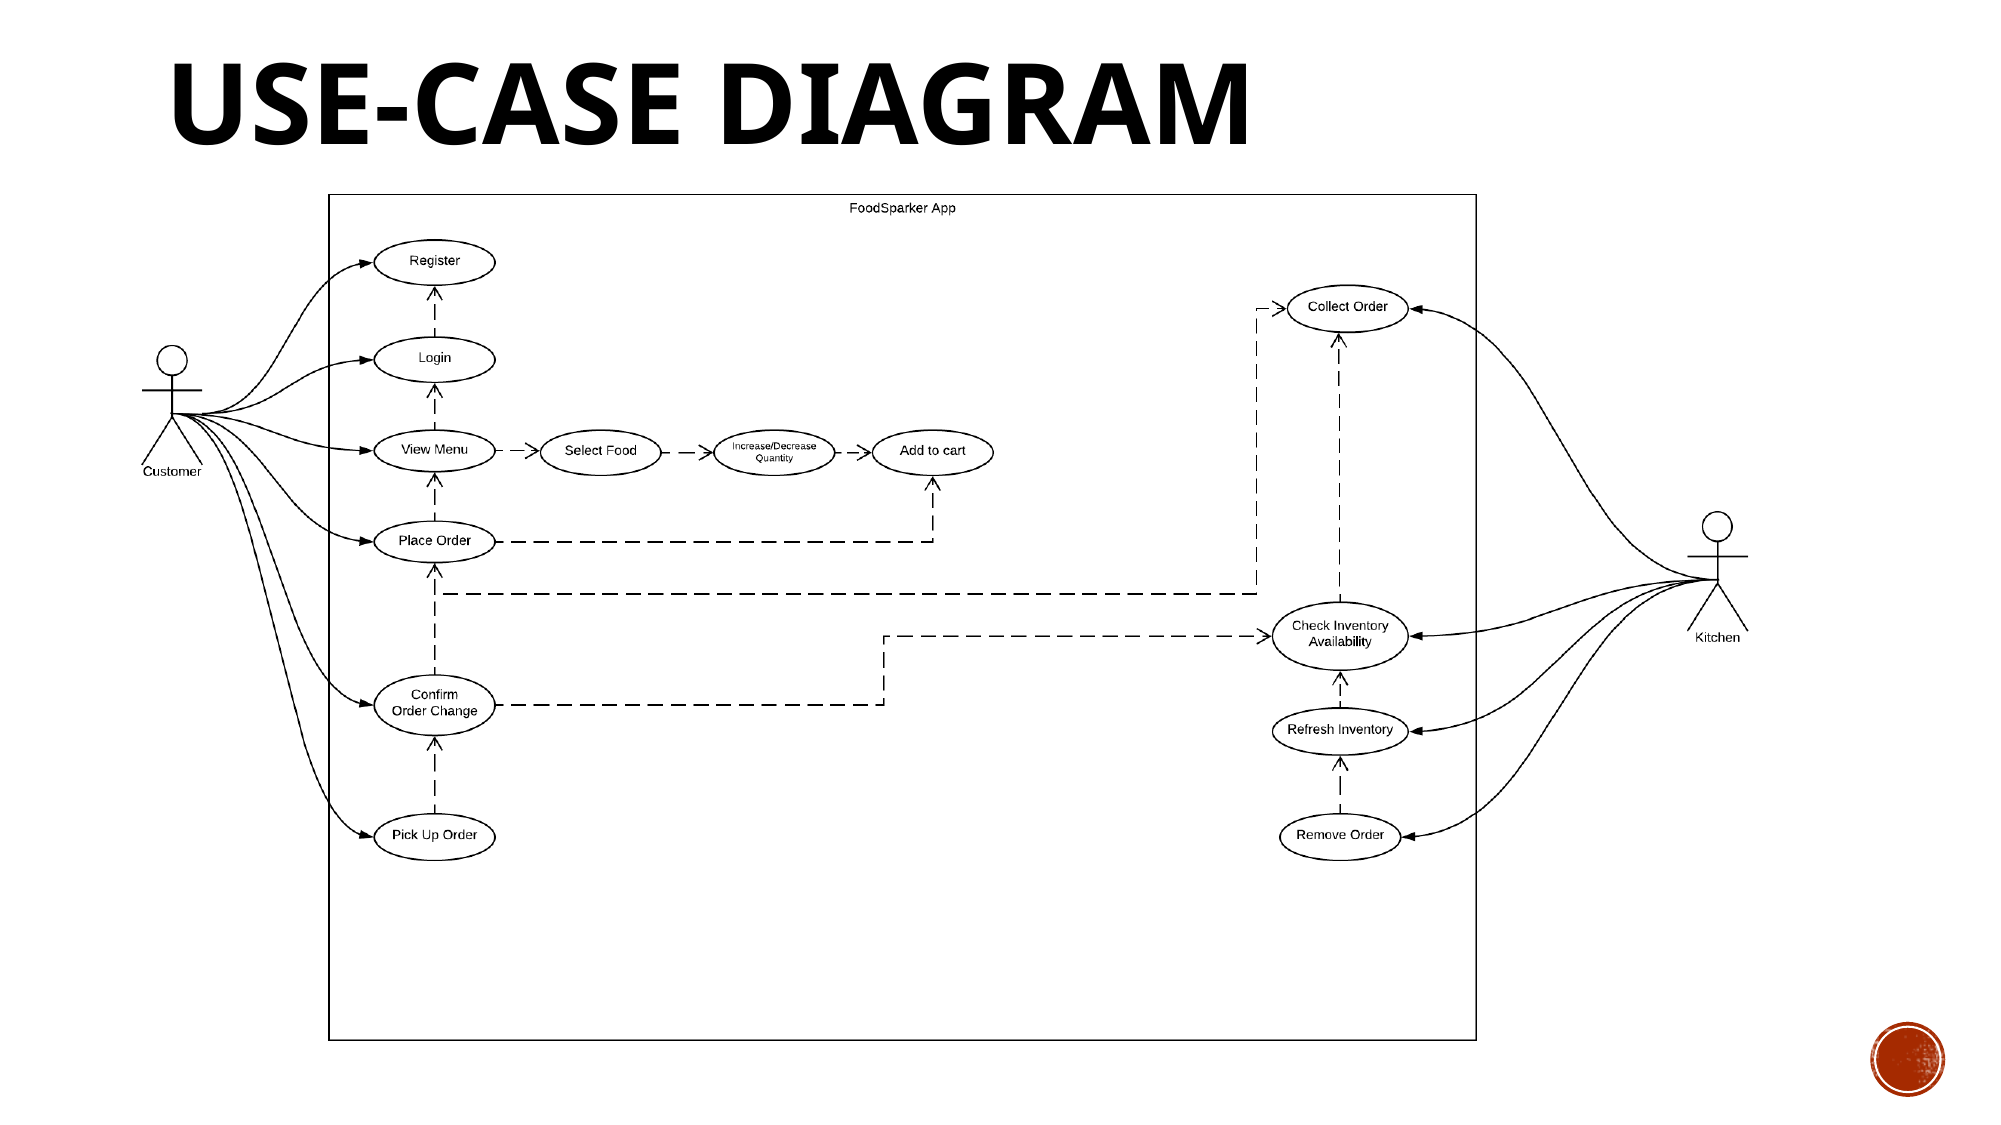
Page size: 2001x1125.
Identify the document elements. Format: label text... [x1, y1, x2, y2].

picture [51, 164, 1838, 1070]
title Use-case Diagram [0, 0, 1725, 218]
